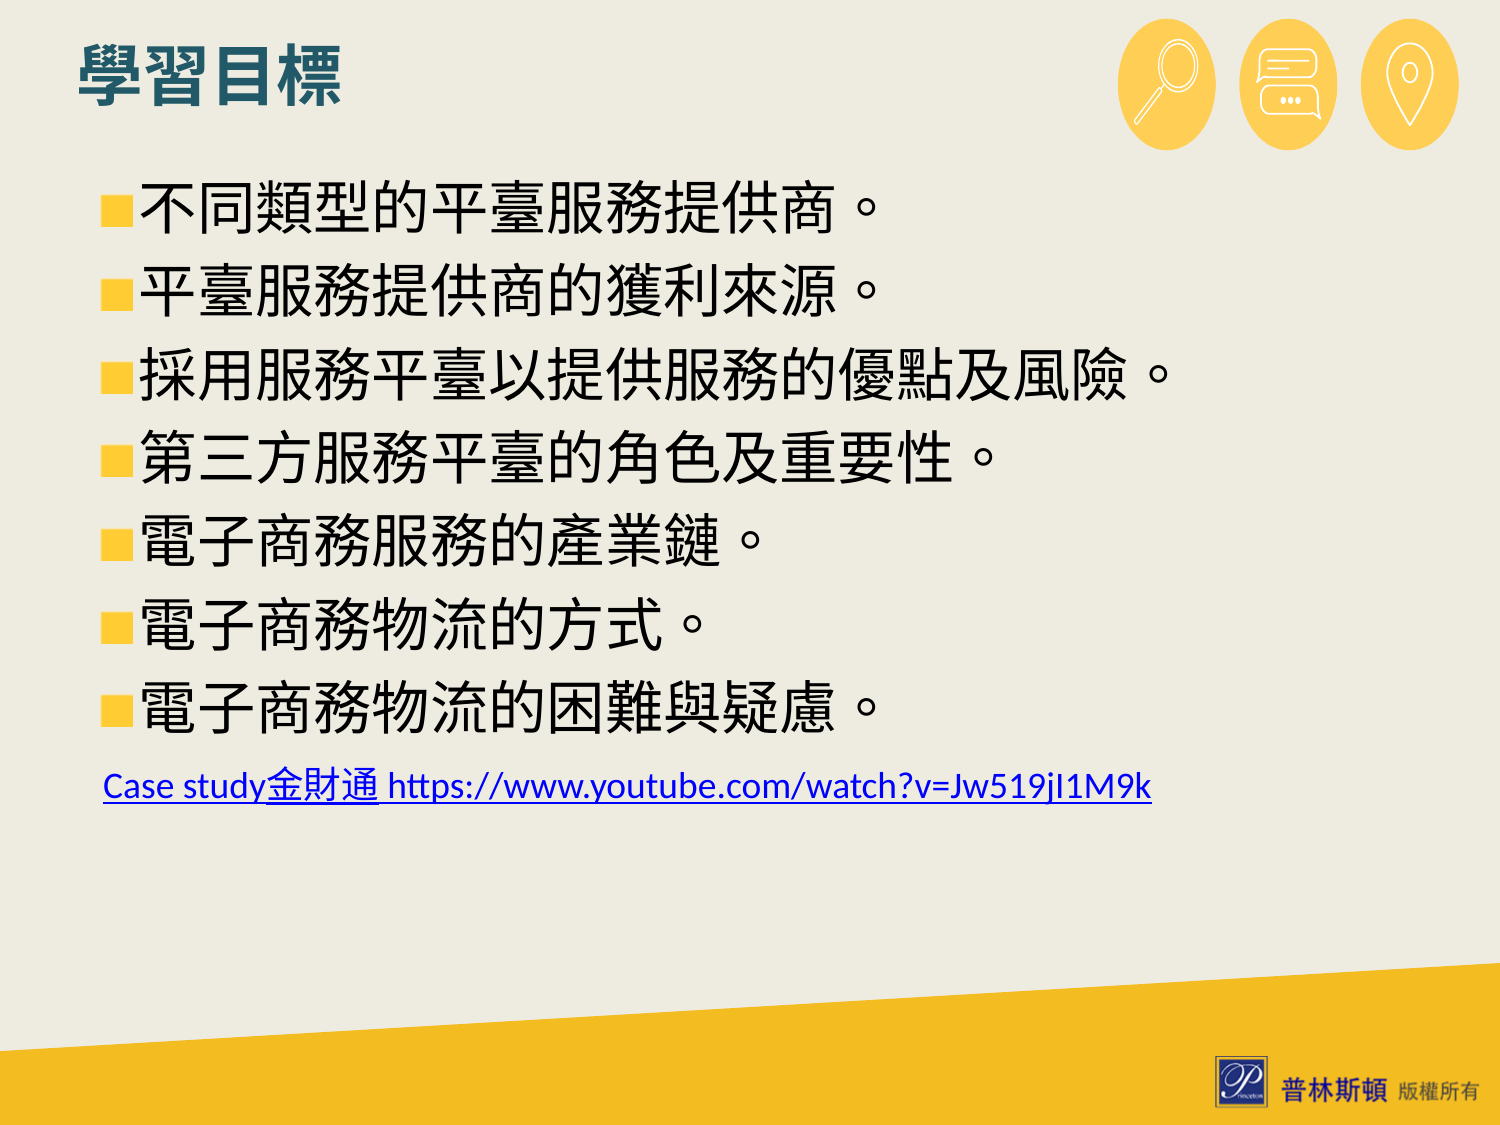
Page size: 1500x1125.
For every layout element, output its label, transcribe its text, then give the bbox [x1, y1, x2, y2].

title 學習目標 [76, 19, 1115, 114]
text_box [0, 963, 1500, 1125]
list 不同類型的平臺服務提供商。 平臺服務提供商的獲利來源。 採用服務平臺以提供服務的優點及風險。 第三方服務平臺的角色及重要性。 電子商務服務的產業鏈。 電子商務物流的方式。 電子商務物流的困難與疑慮。 [76, 160, 1459, 1046]
text_box Case study金財通 https://www.youtube.com/watch?v=Jw519jI1M9k [88, 735, 1257, 824]
picture [91, 352, 133, 394]
picture [91, 602, 133, 644]
picture [91, 269, 133, 311]
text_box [1117, 18, 1459, 150]
picture [91, 685, 133, 727]
picture [91, 519, 133, 561]
picture [91, 435, 133, 477]
picture [1215, 1056, 1498, 1125]
picture [91, 185, 133, 227]
